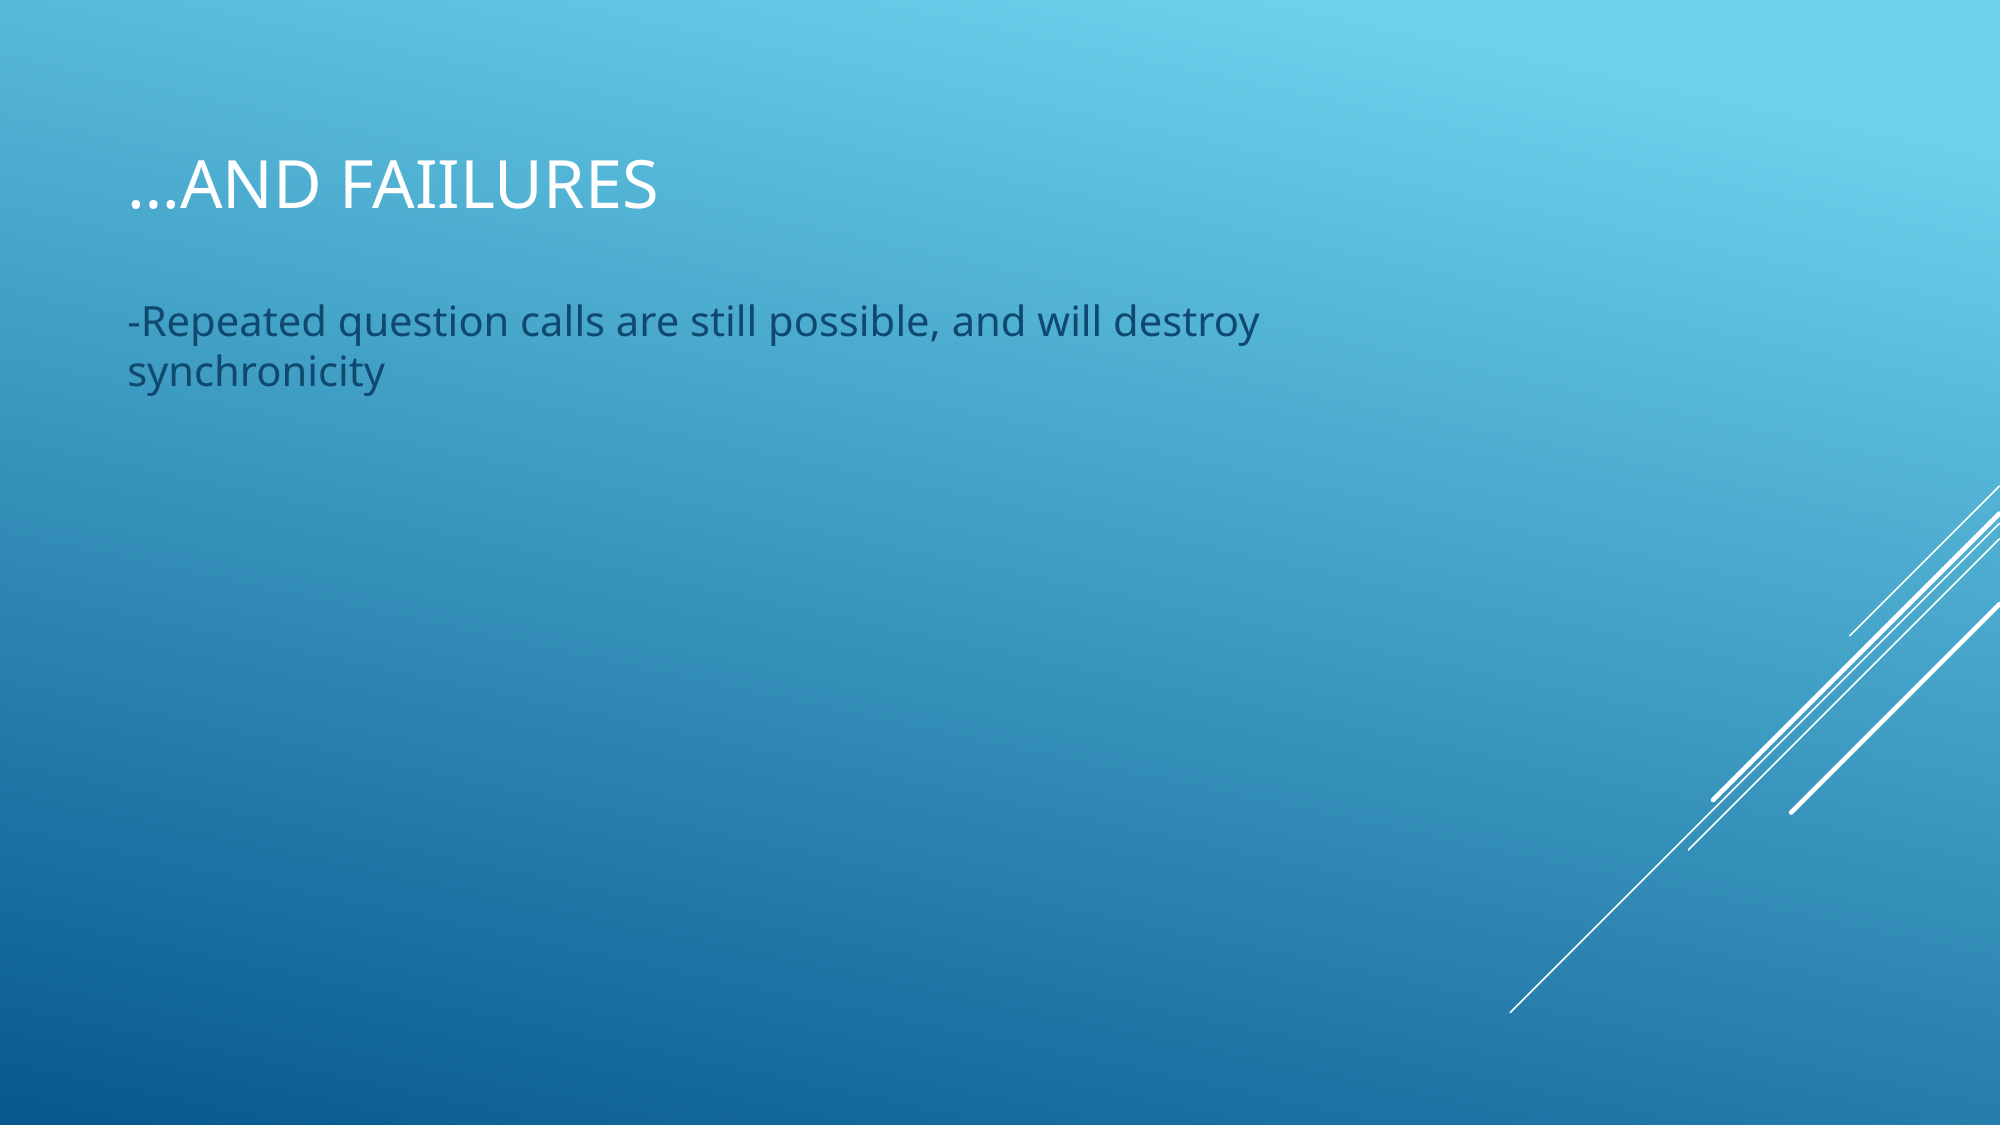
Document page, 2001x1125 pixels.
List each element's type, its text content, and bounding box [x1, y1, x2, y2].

title …and faiilures [112, 112, 747, 252]
list -Repeated question calls are still possible, and will destroy synchronicity [112, 266, 1513, 423]
